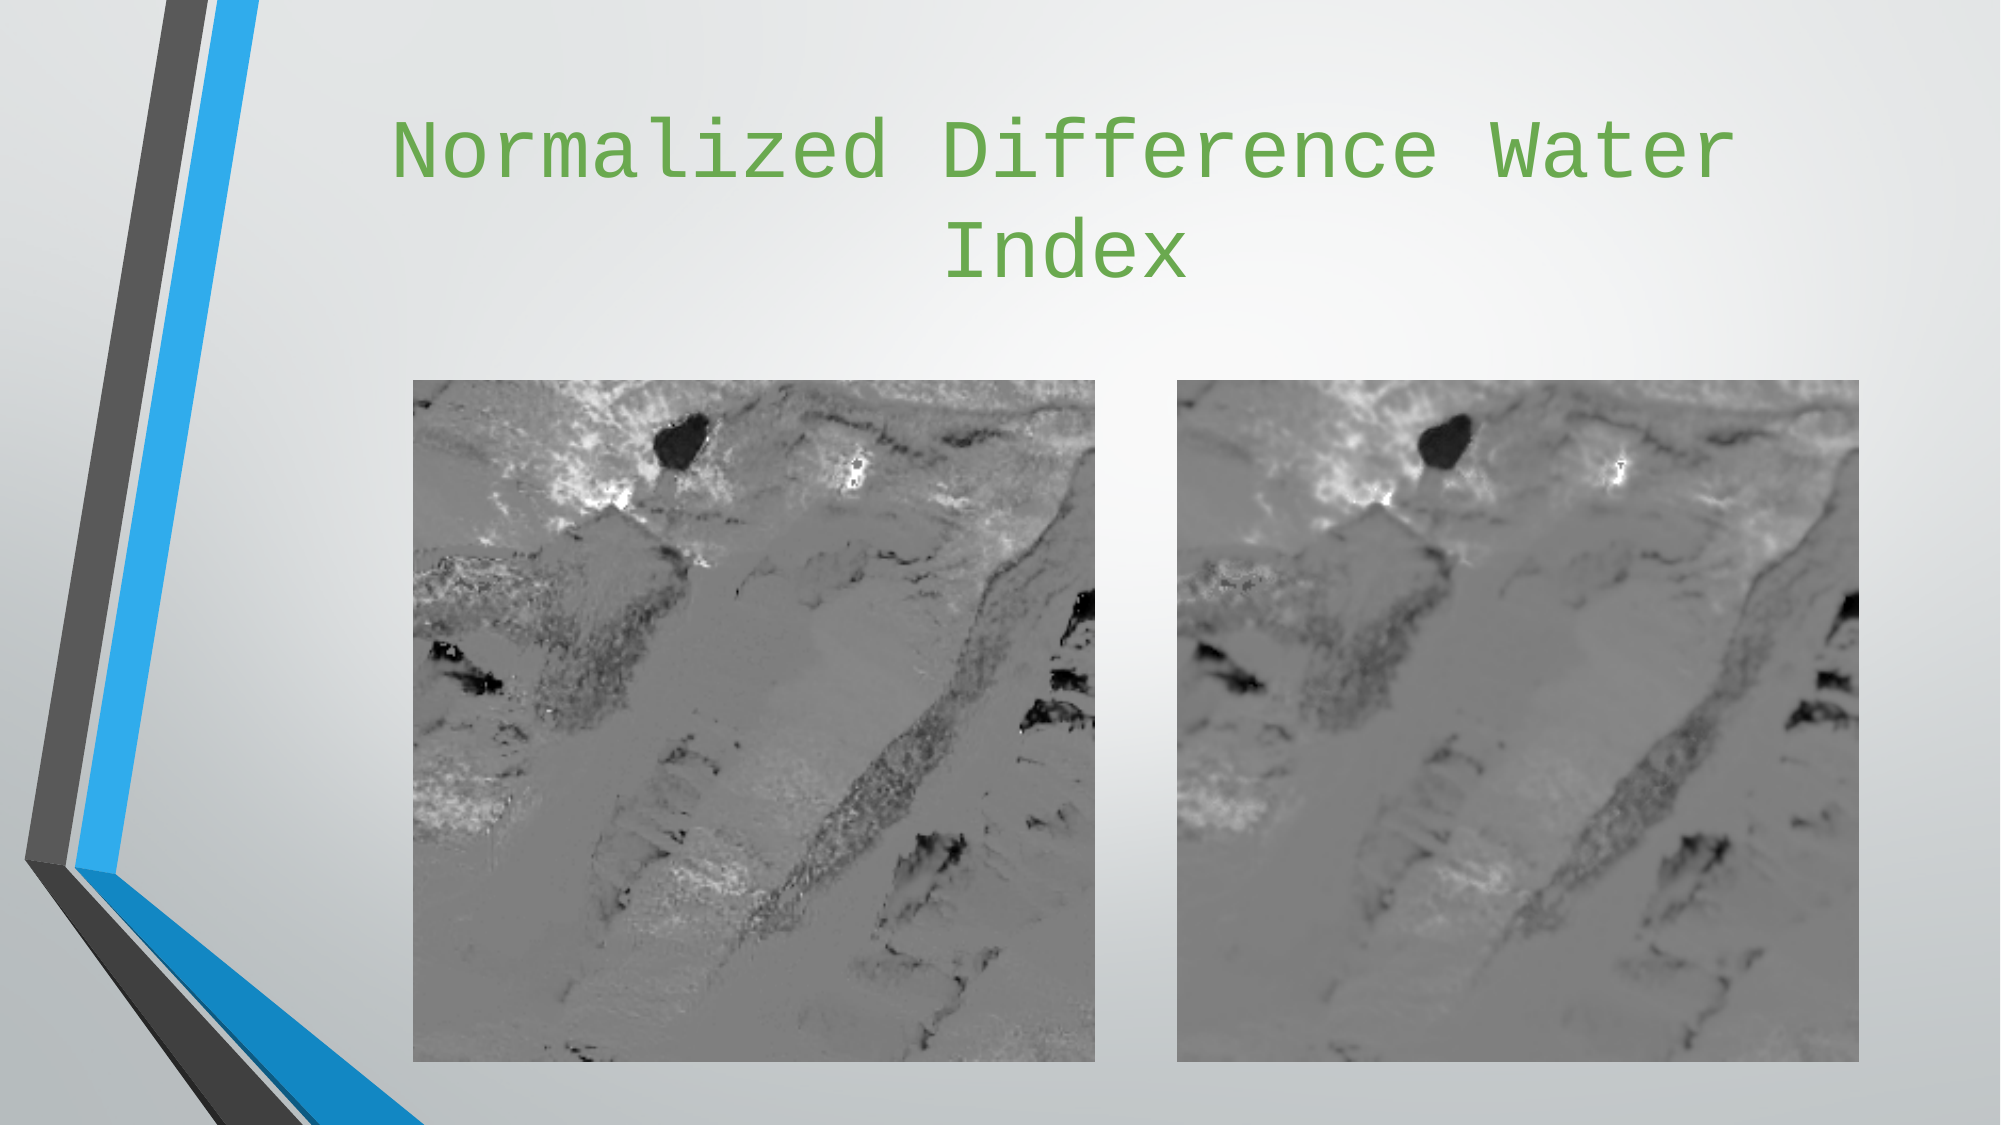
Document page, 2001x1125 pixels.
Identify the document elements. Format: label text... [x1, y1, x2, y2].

picture [412, 379, 1096, 1062]
picture [1176, 379, 1859, 1062]
title Normalized Difference Water Index [243, 229, 1887, 359]
